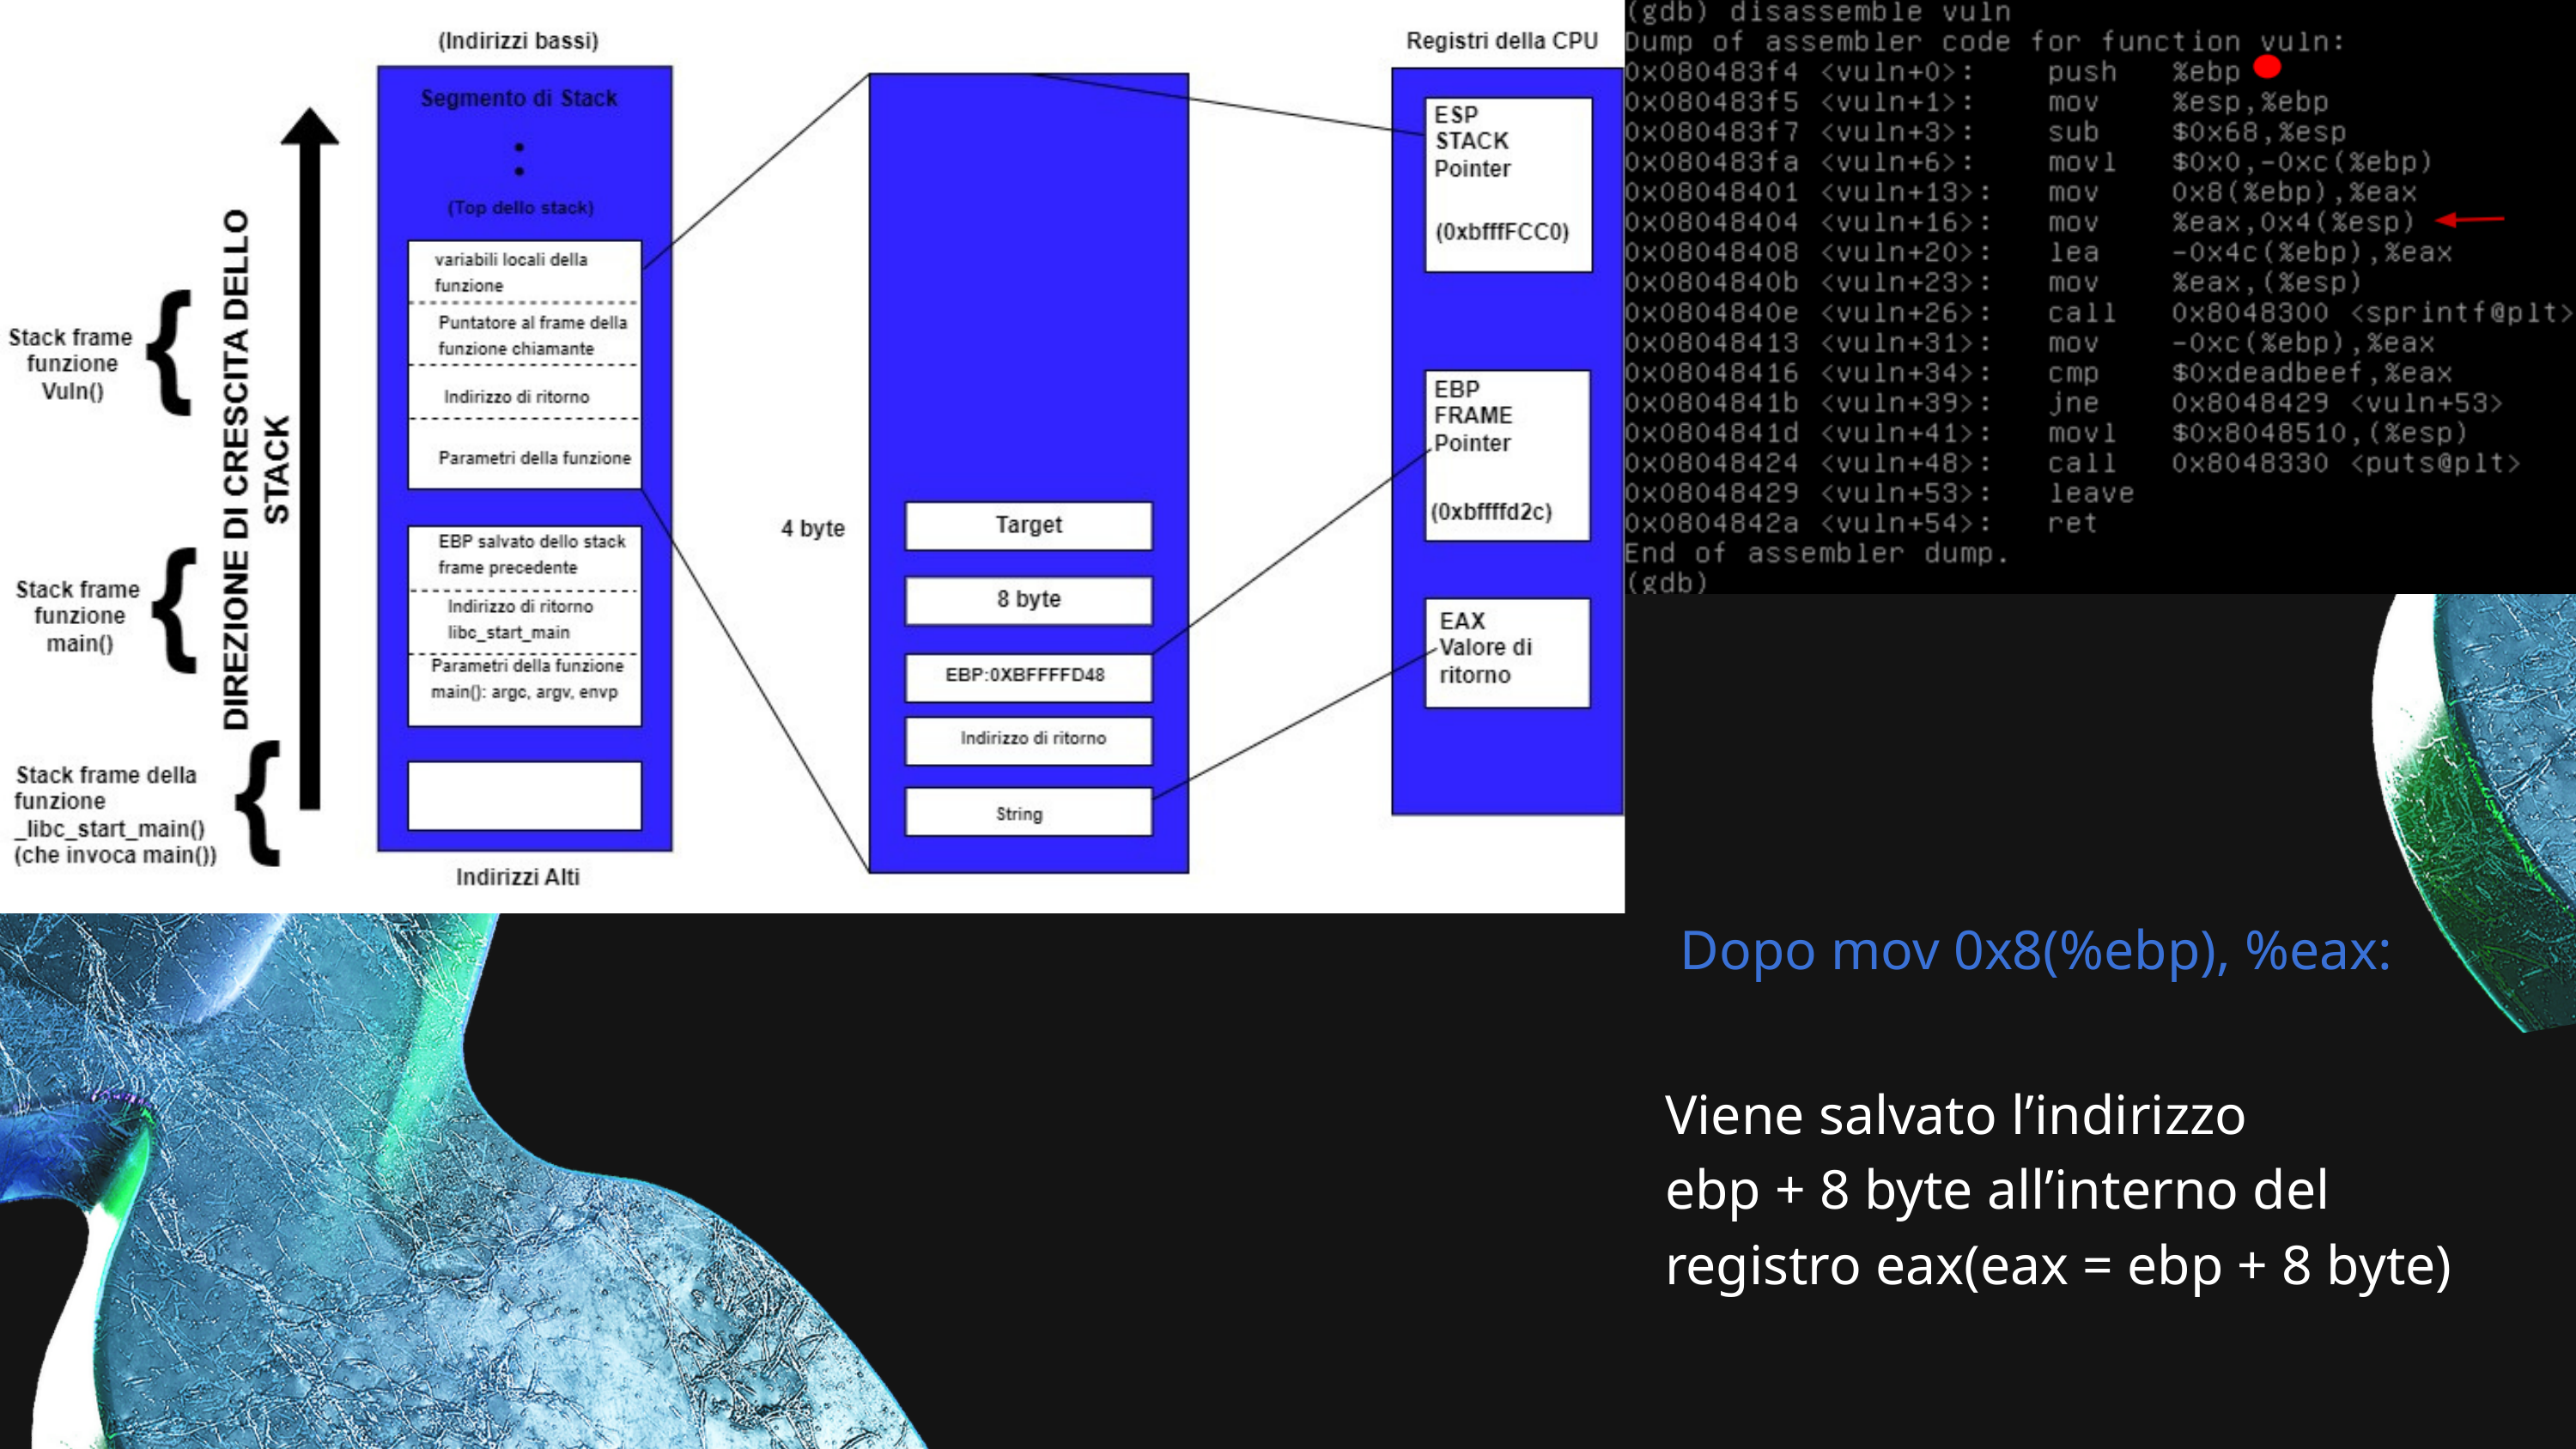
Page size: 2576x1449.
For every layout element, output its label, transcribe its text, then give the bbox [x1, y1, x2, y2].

text_box Dopo mov 0x8(%ebp), %eax: [1665, 905, 2409, 980]
text_box [1625, 0, 2576, 594]
text_box [1855, 594, 2576, 1070]
text_box Viene salvato l’indirizzo ebp + 8 byte all’interno del registro eax(eax = ebp + 8 byte) [1665, 1070, 2455, 1295]
text_box [0, 913, 949, 1449]
text_box [0, 0, 1625, 913]
